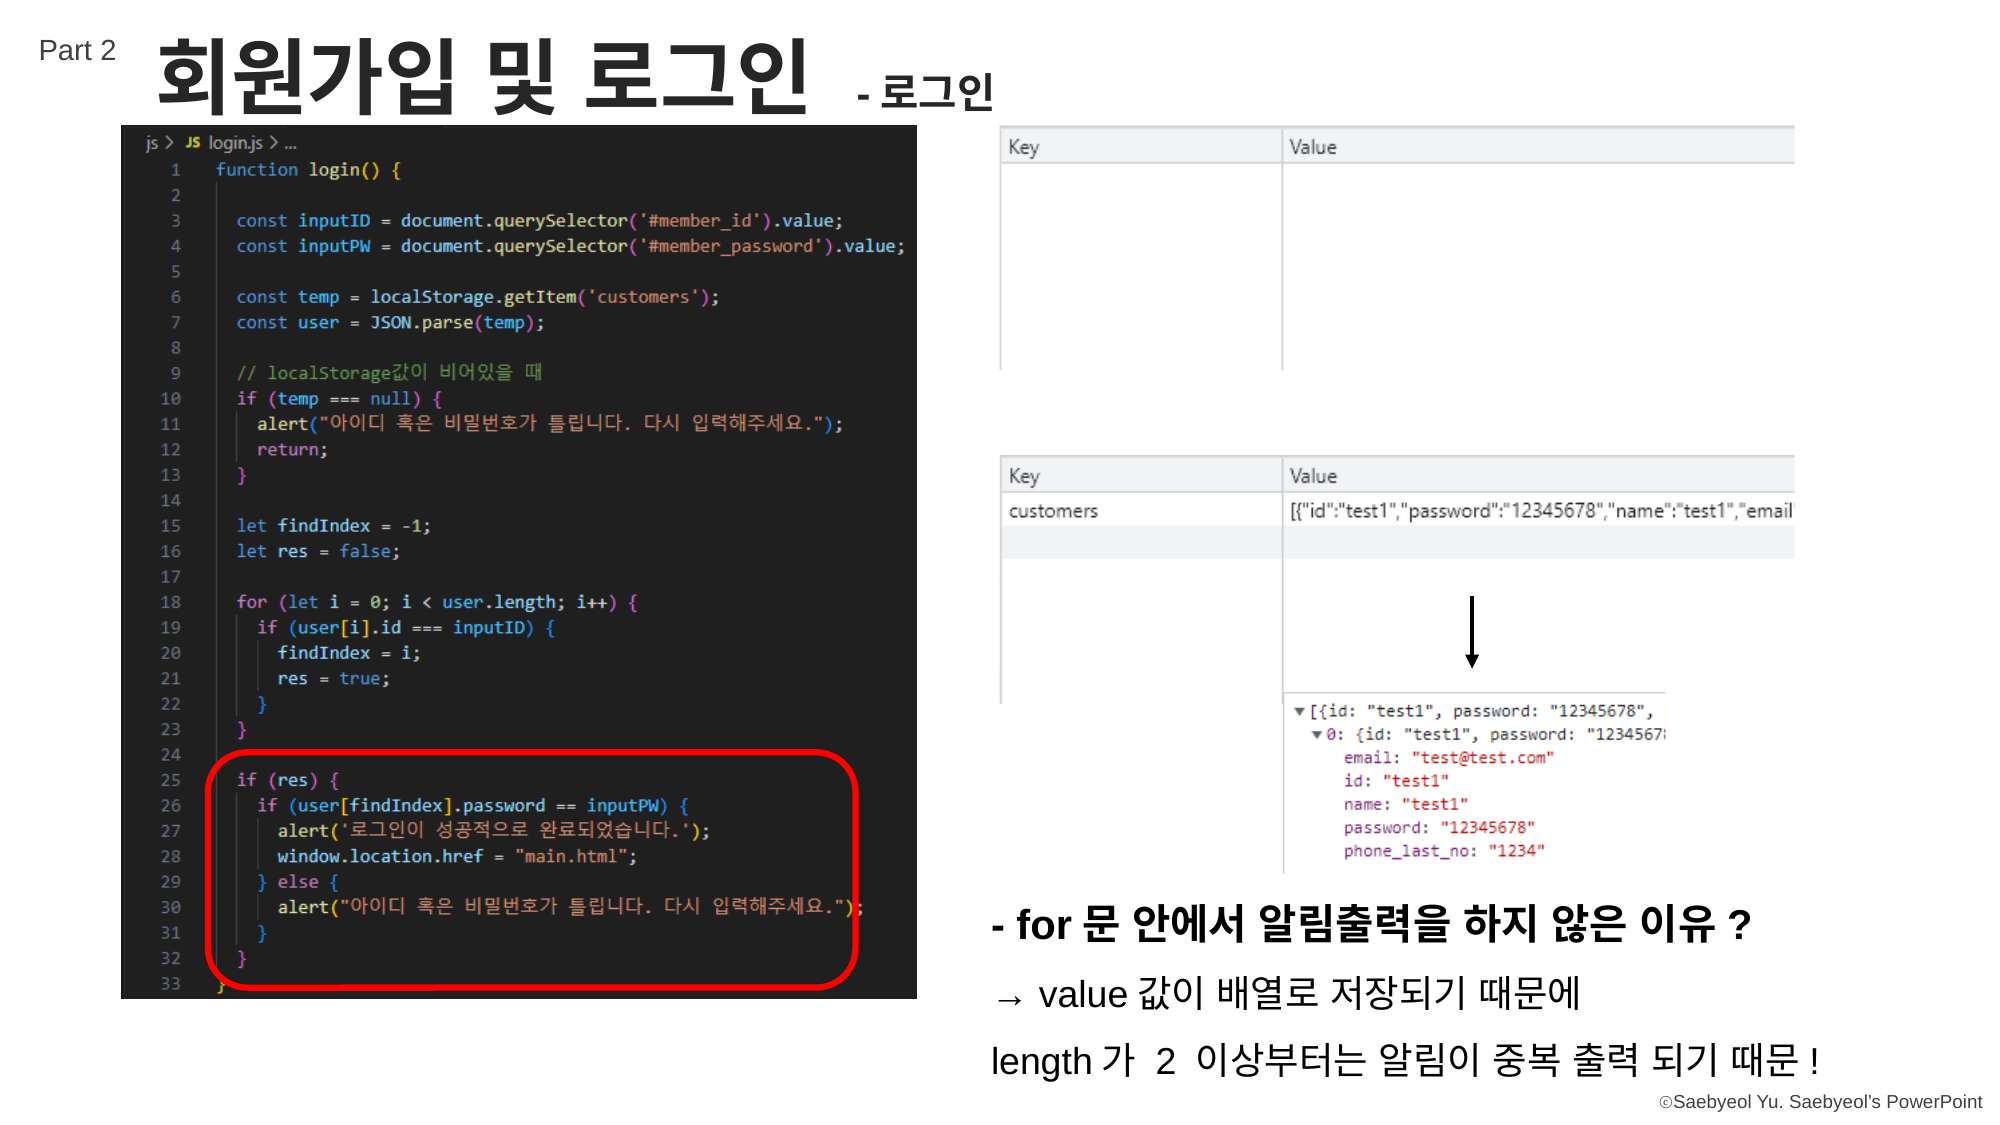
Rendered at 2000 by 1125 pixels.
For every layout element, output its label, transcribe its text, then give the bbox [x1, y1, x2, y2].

text_box Part 2 [23, 23, 137, 74]
picture [999, 455, 1795, 874]
text_box - for문 안에서 알림출력을 하지 않은 이유? → value값이 배열로 저장되기 때문에 length가 2 이상부터는 알림이 중복 출력 되기 때문! [975, 857, 2000, 1098]
picture [999, 124, 1795, 370]
text_box 회원가입 및 로그인 -로그인 [140, 17, 1272, 133]
picture [121, 125, 918, 999]
